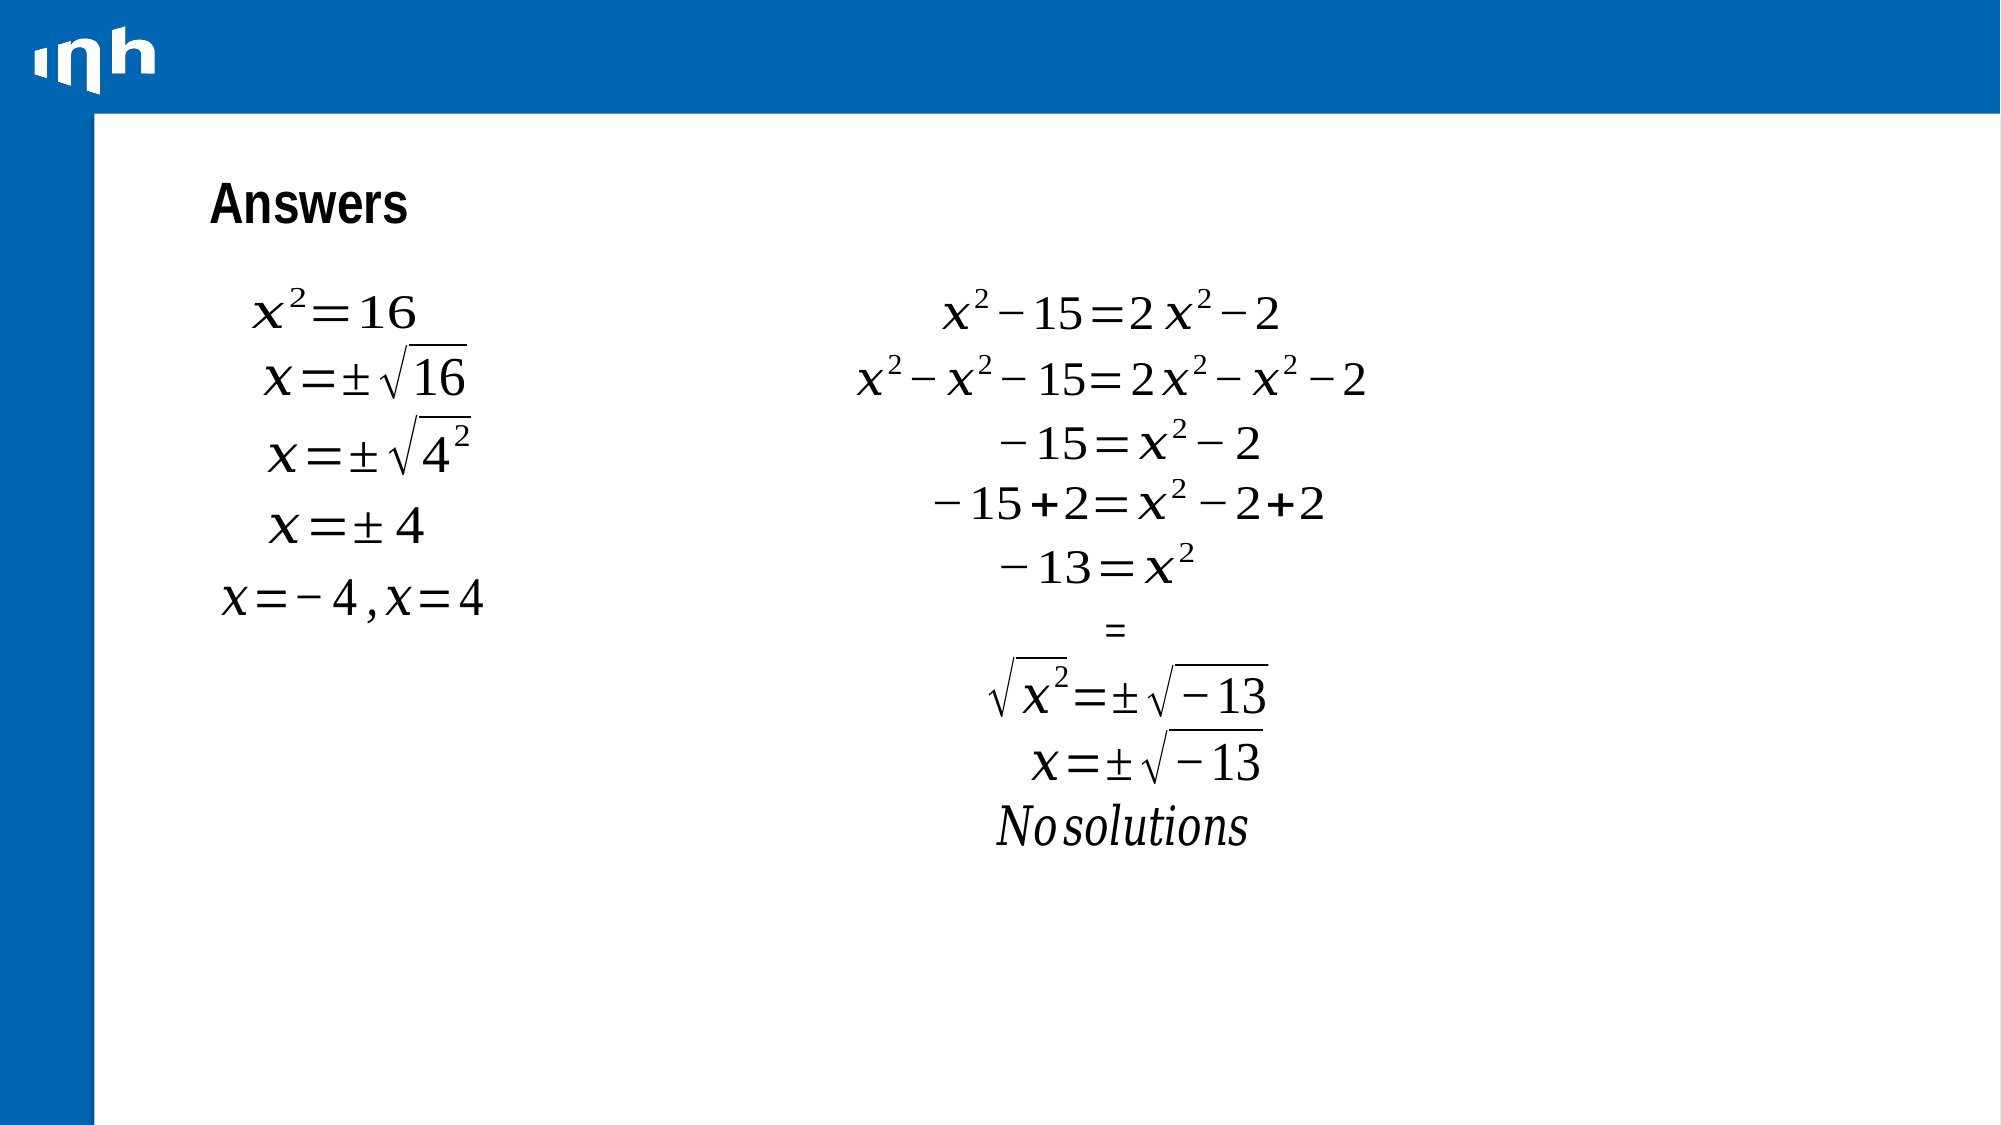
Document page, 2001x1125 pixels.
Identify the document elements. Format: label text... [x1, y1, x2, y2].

title Answers [194, 158, 1376, 248]
picture [23, 7, 166, 114]
